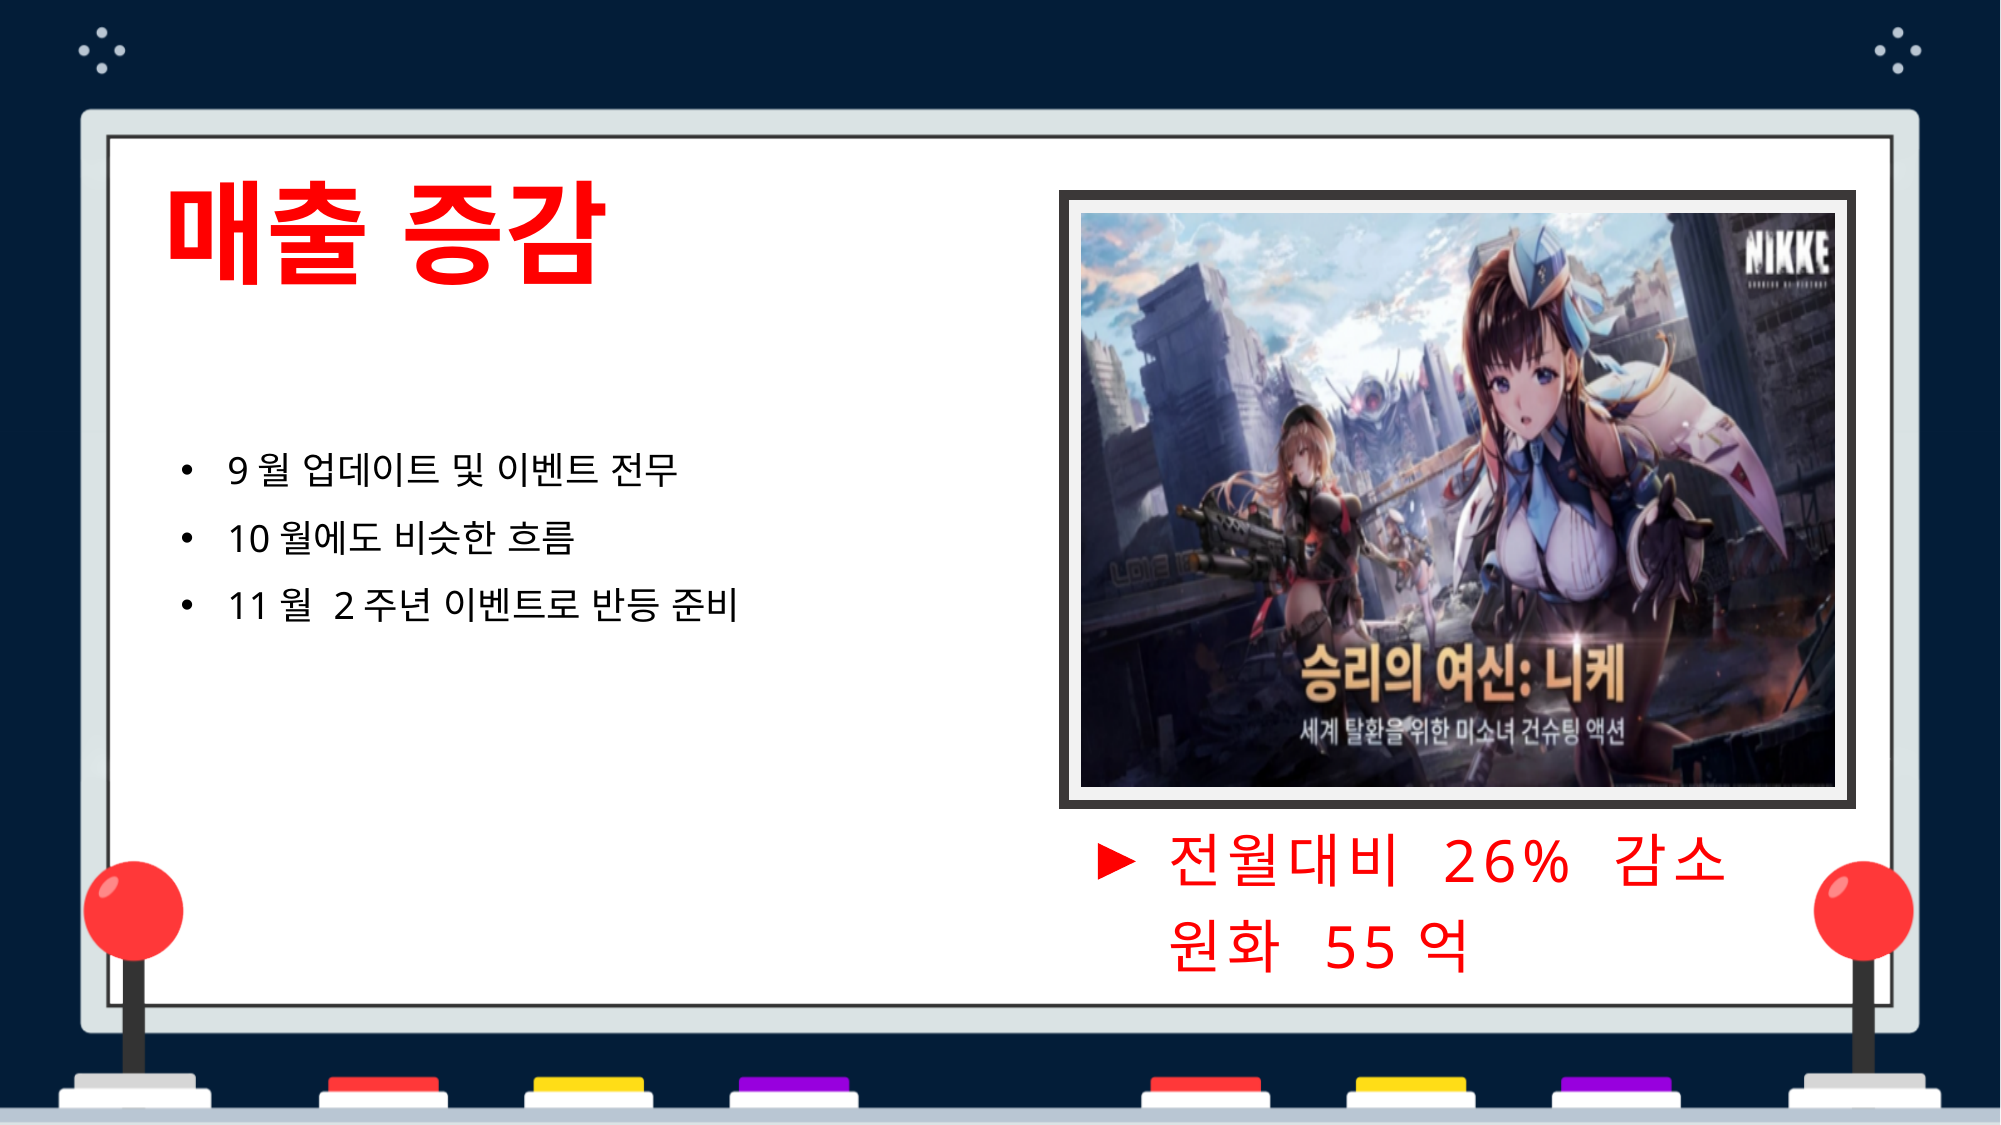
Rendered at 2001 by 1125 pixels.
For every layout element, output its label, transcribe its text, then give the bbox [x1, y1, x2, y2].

text_box [1063, 194, 1853, 805]
picture [0, 0, 2001, 1125]
text_box 매출 증감 [148, 155, 936, 306]
text_box 전월대비 26% 감소 [1153, 816, 1835, 902]
text_box [1096, 841, 1139, 882]
text_box 원화 55억 [1153, 902, 1808, 988]
text_box 9월 업데이트 및 이벤트 전무 10월에도 비슷한 흐름 11월 2주년 이벤트로 반등 준비 [165, 417, 1000, 635]
